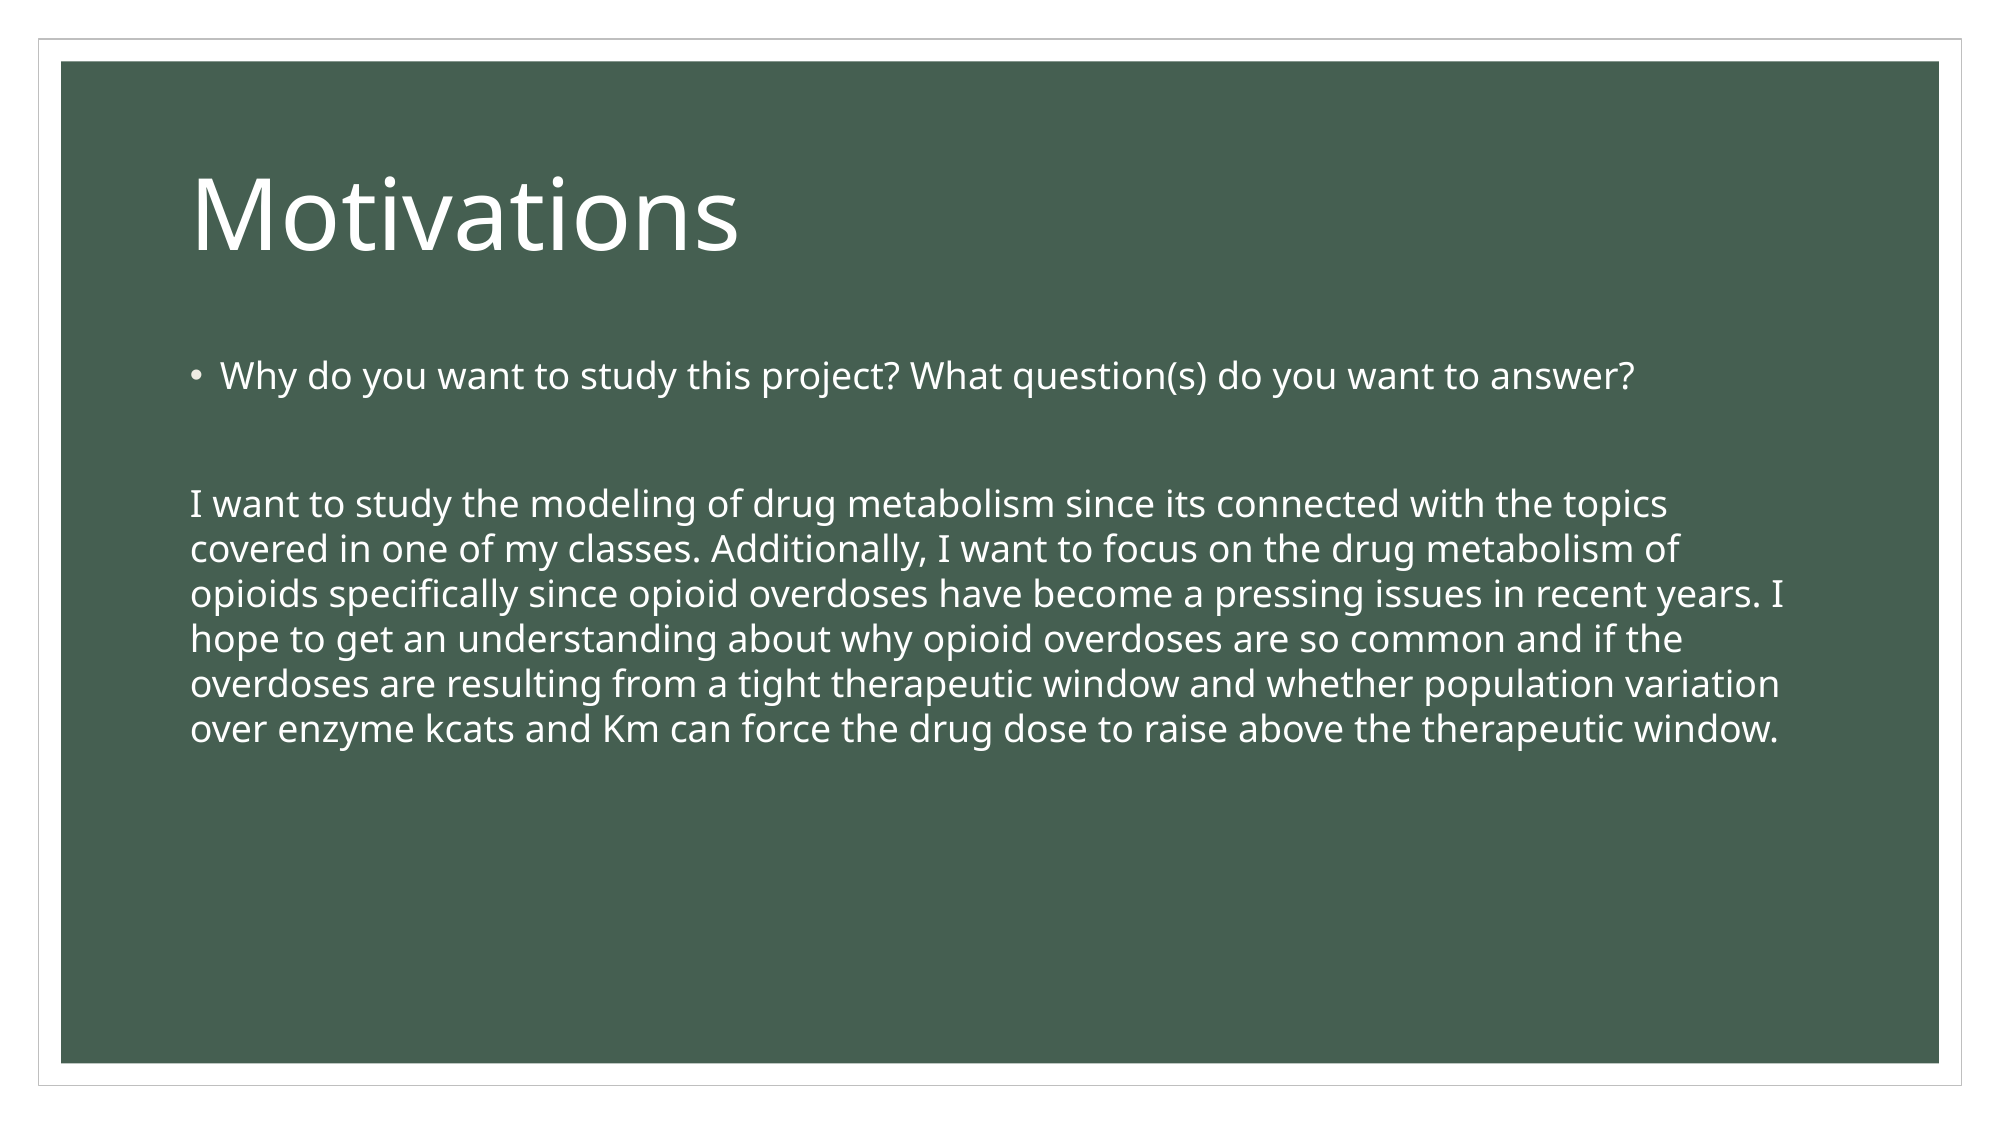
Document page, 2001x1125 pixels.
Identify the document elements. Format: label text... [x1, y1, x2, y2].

list Why do you want to study this project? What question(s) do you want to answer? I want to study the modeling of drug metabolism since its connected with the topics covered in one of my classes. Additionally, I want to focus on the drug metabolism of opioids specifically since opioid overdoses have become a pressing issues in recent years. I hope to get an understanding about why opioid overdoses are so common and if the overdoses are resulting from a tight therapeutic window and whether population variation over enzyme kcats and Km can force the drug dose to raise above the therapeutic window. [174, 345, 1825, 990]
title Motivations [174, 105, 1825, 331]
